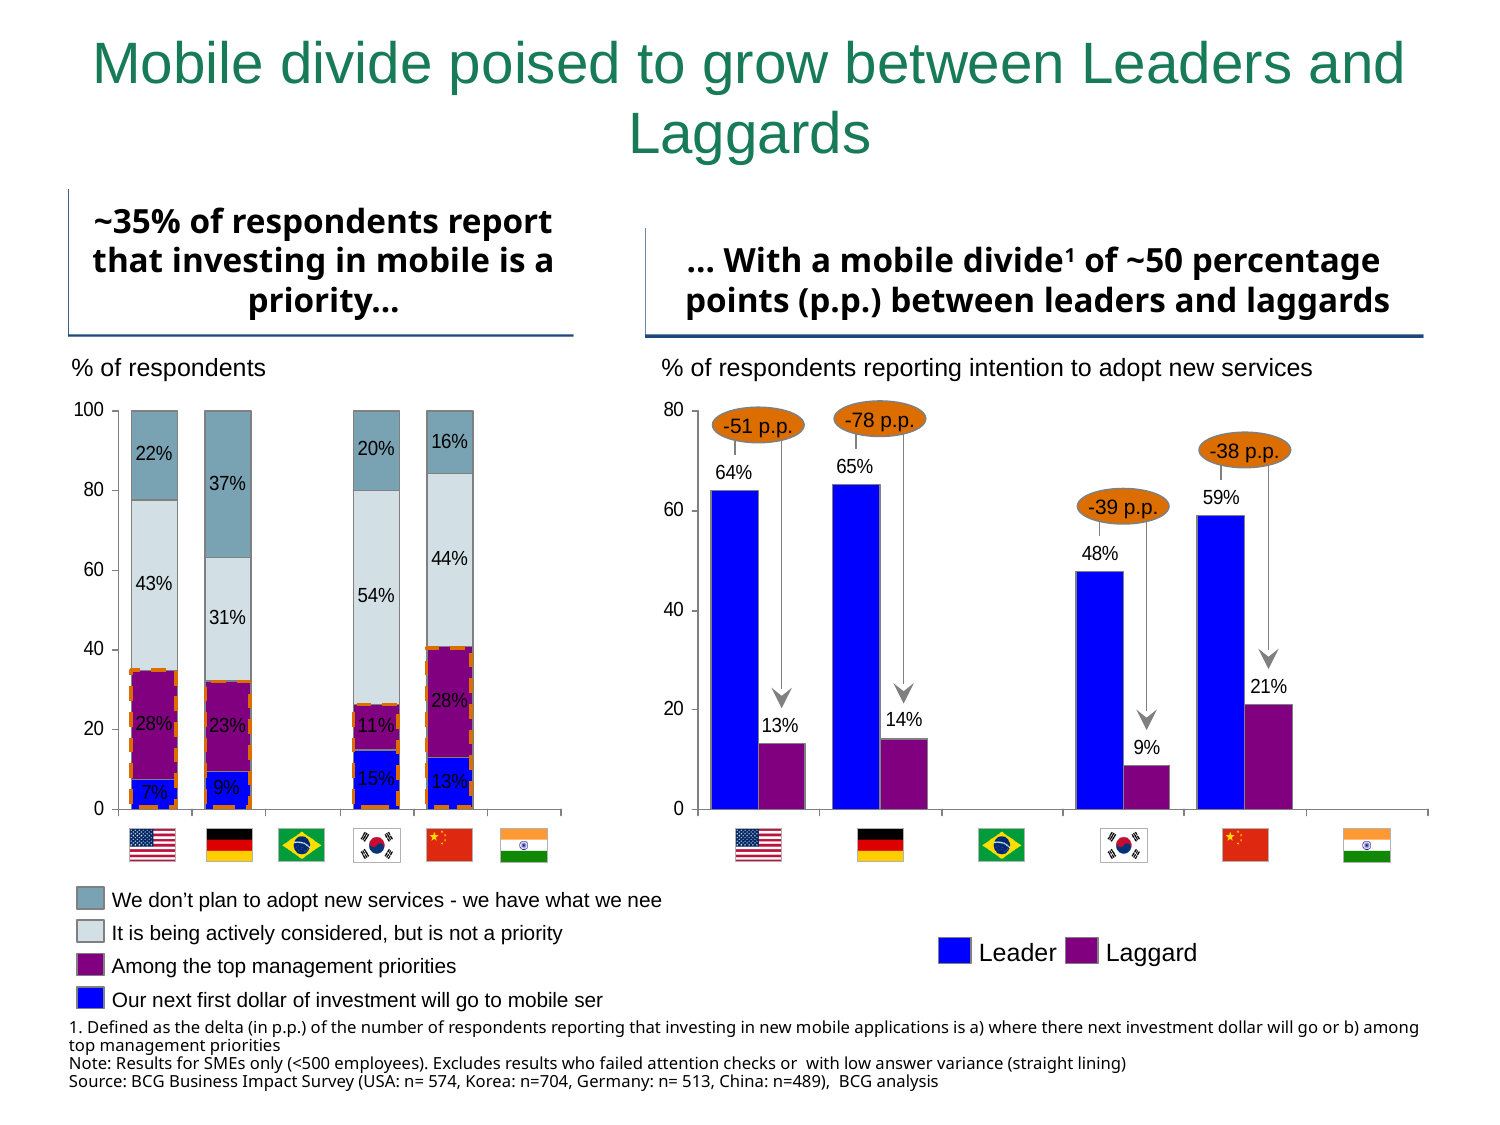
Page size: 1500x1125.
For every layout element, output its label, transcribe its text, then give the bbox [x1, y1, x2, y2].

text_box [75, 885, 106, 911]
picture [500, 828, 547, 863]
picture [353, 828, 401, 863]
picture [206, 828, 253, 863]
picture [278, 828, 325, 862]
text_box 1. Defined as the delta (in p.p.) of the number of respondents reporting that investing in new mobile applications is a) where there next investment dollar will go or b) among top management priorities Note: Results for SMEs only (<500 employees). Excludes results who failed attention checks or with low answer variance (straight lining) Source: BCG Business Impact Survey (USA: n= 574, Korea: n=704, Germany: n= 513, China: n=489), BCG analysis [68, 1037, 1431, 1092]
text_box [1063, 935, 1100, 966]
text_box % of respondents reporting intention to adopt new services [661, 351, 1261, 360]
picture [1221, 828, 1269, 863]
text_box Leader [978, 936, 1051, 967]
text_box % of respondents [71, 351, 251, 360]
title Mobile divide poised to grow between Leaders and Laggards [69, 26, 1431, 163]
picture [978, 828, 1026, 862]
text_box Among the top management priorities [111, 953, 431, 979]
picture [129, 828, 177, 862]
text_box ~35% of respondents report that investing in mobile is a priority... [68, 185, 579, 335]
text_box Laggard [1105, 936, 1190, 967]
picture [1100, 828, 1147, 863]
picture [426, 828, 473, 863]
text_box Our next first dollar of investment will go to mobile ser [111, 986, 567, 1012]
text_box It is being actively considered, but is not a priority [111, 919, 529, 945]
text_box [75, 918, 106, 944]
text_box [937, 935, 973, 966]
picture [1343, 828, 1391, 863]
picture [735, 828, 782, 862]
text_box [645, 362, 1447, 852]
text_box ... With a mobile divide1 of ~50 percentage points (p.p.) between leaders and laggards [645, 224, 1431, 335]
text_box We don’t plan to adopt new services - we have what we nee [111, 886, 620, 912]
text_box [51, 362, 579, 852]
picture [856, 828, 904, 863]
text_box [75, 985, 106, 1011]
text_box [75, 951, 106, 977]
